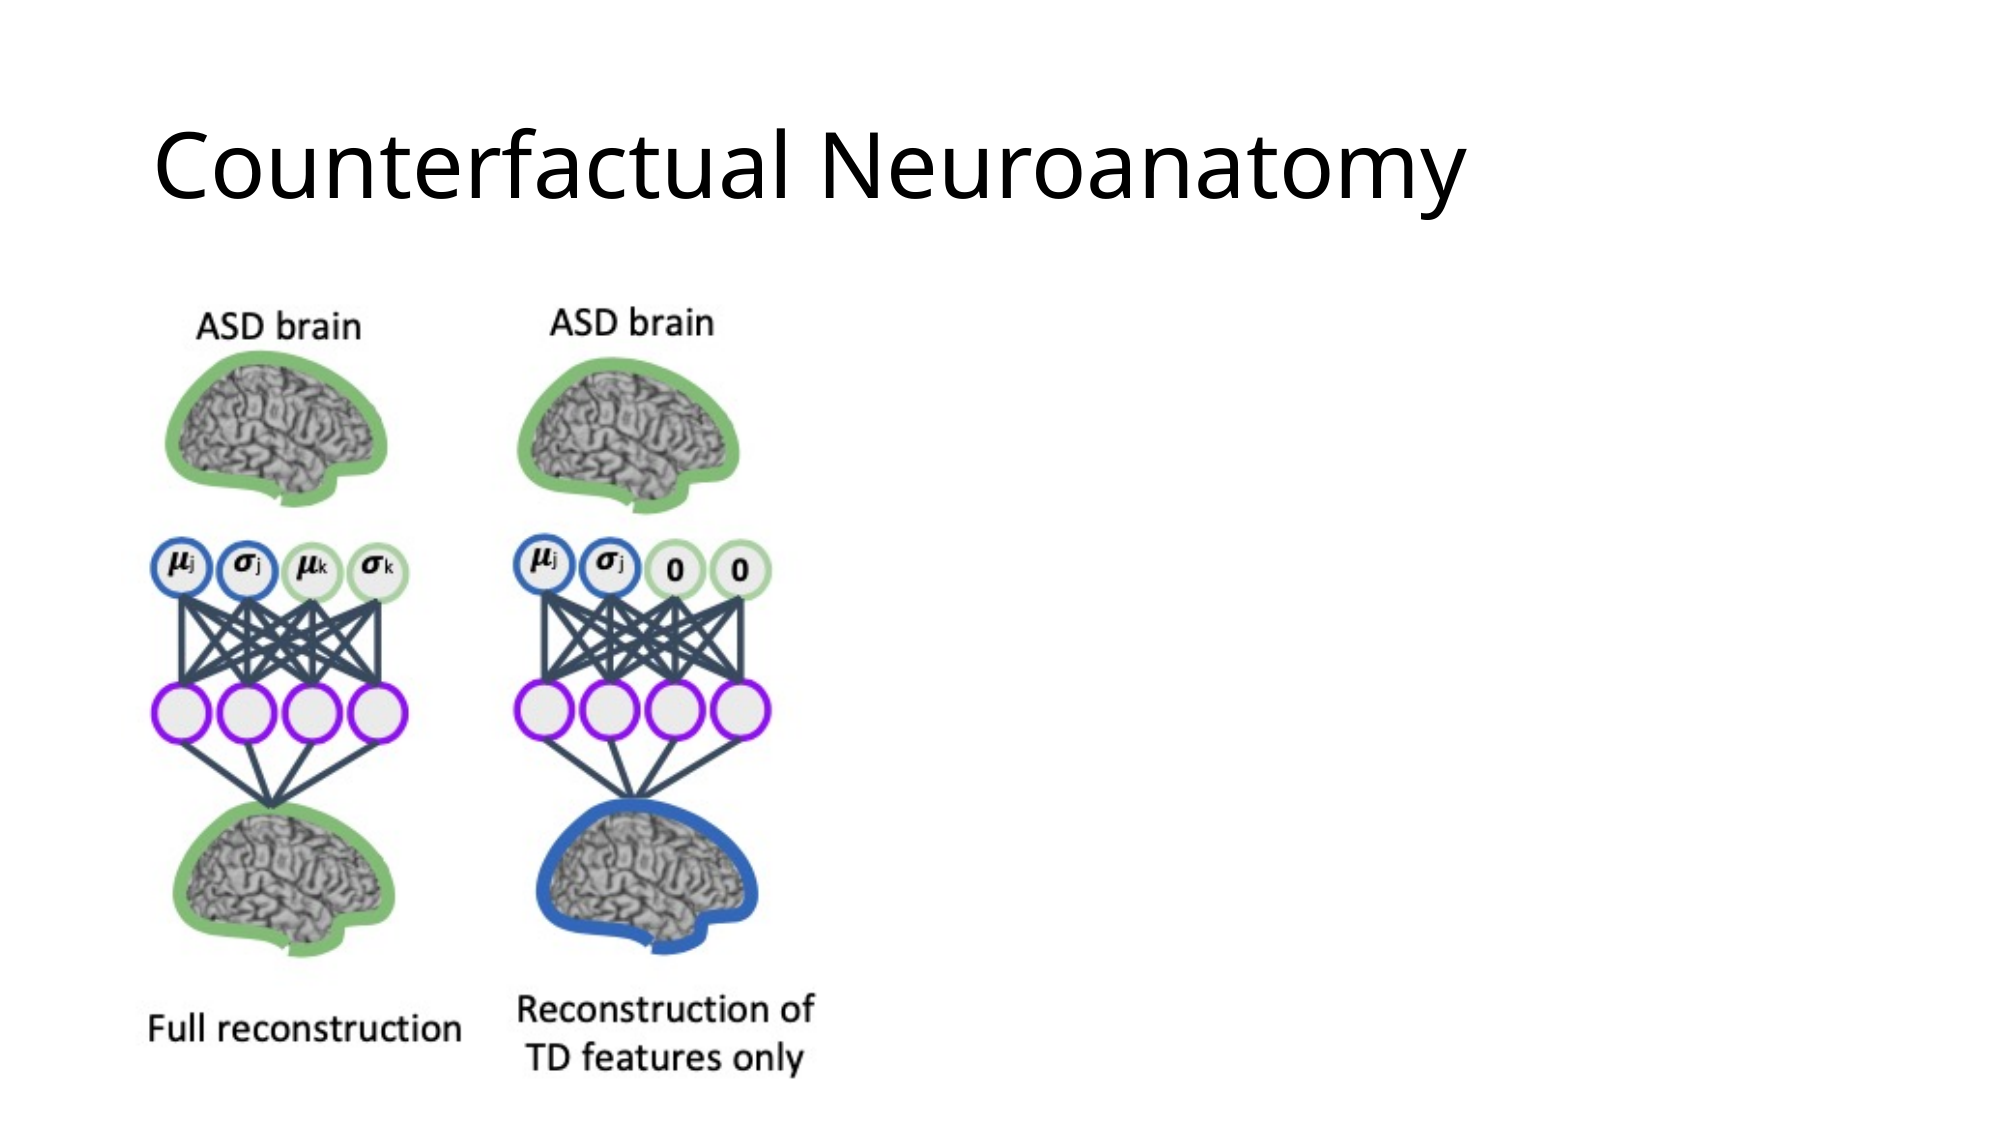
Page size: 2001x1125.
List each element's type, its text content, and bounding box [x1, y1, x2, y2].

title Counterfactual Neuroanatomy [137, 59, 1863, 278]
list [121, 274, 840, 1125]
